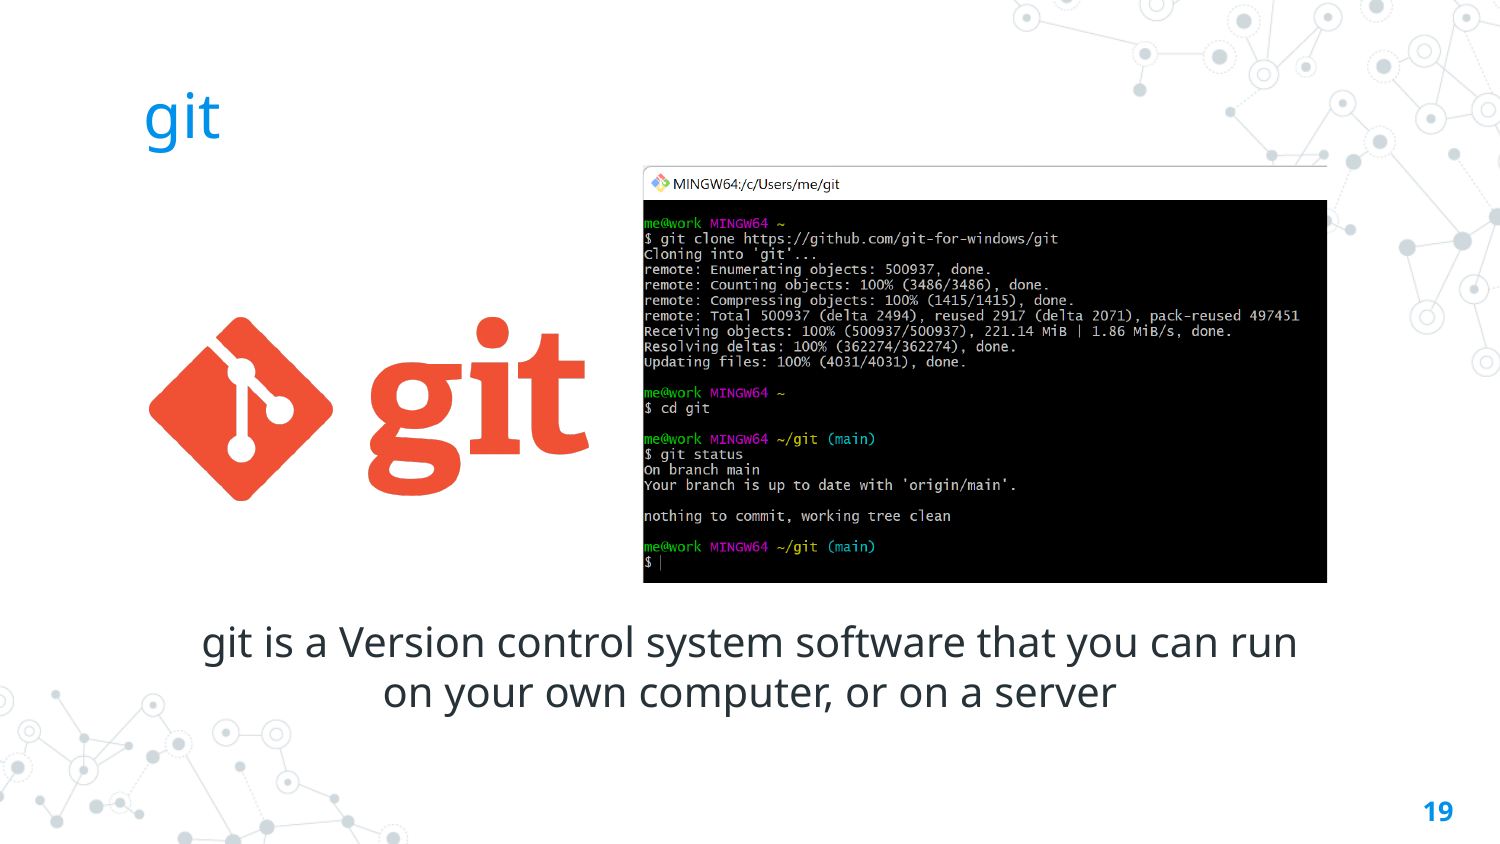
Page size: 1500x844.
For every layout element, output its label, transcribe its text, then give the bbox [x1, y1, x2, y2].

text_box git is a Version control system software that you can run on your own computer, or on a server [158, 601, 1342, 674]
picture [0, 0, 1500, 844]
title git [128, 50, 1372, 166]
slide_number 19 [1378, 779, 1469, 844]
